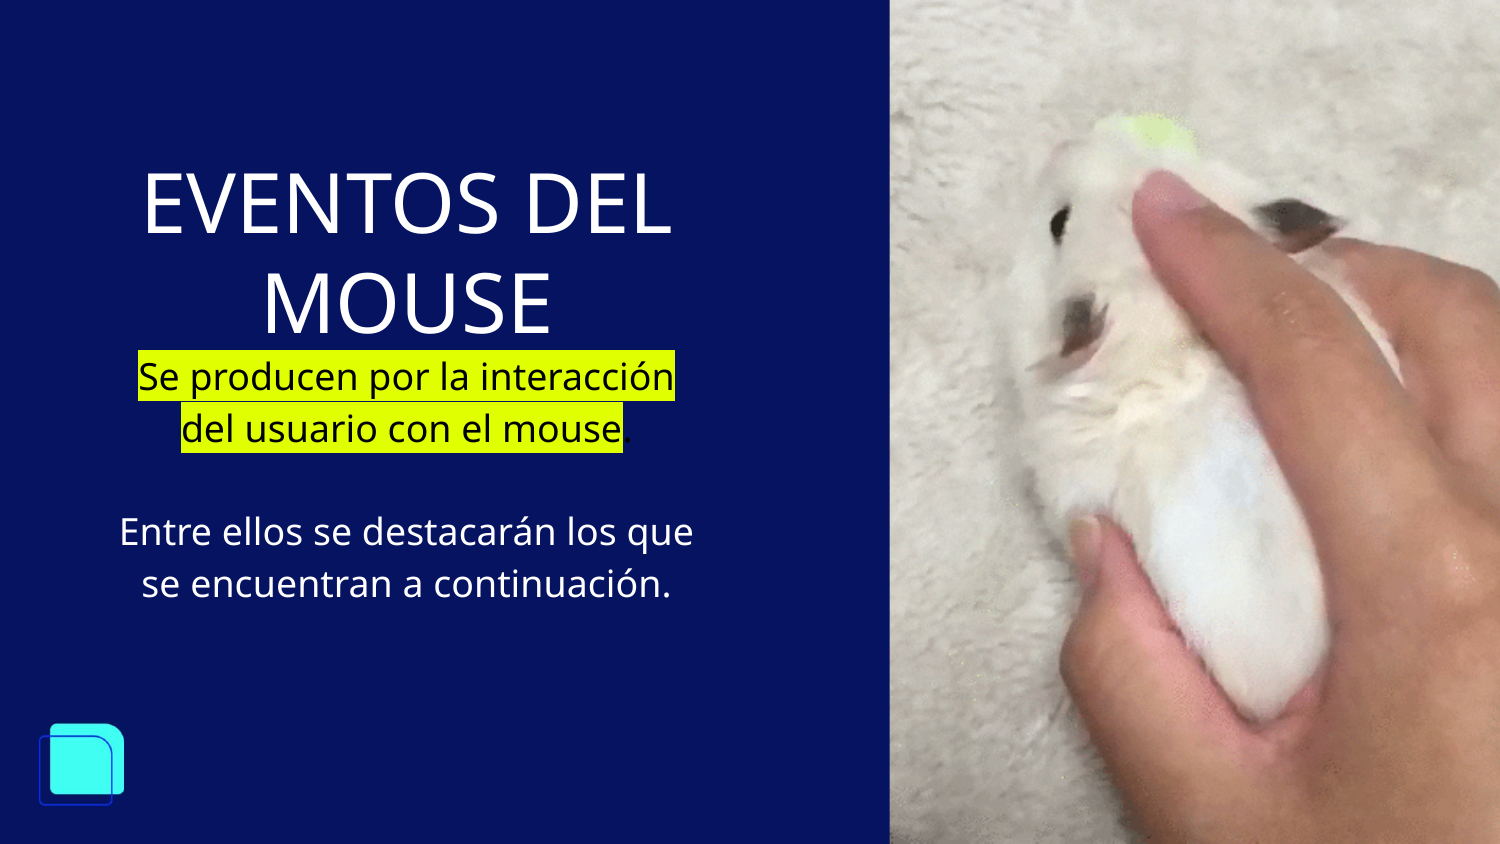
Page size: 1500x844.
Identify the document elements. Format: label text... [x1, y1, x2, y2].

text_box Se producen por la interacción del usuario con el mouse. Entre ellos se destacarán los que se encuentran a continuación. [91, 332, 723, 620]
text_box EVENTOS DEL MOUSE [0, 168, 824, 332]
picture [0, 0, 1500, 844]
